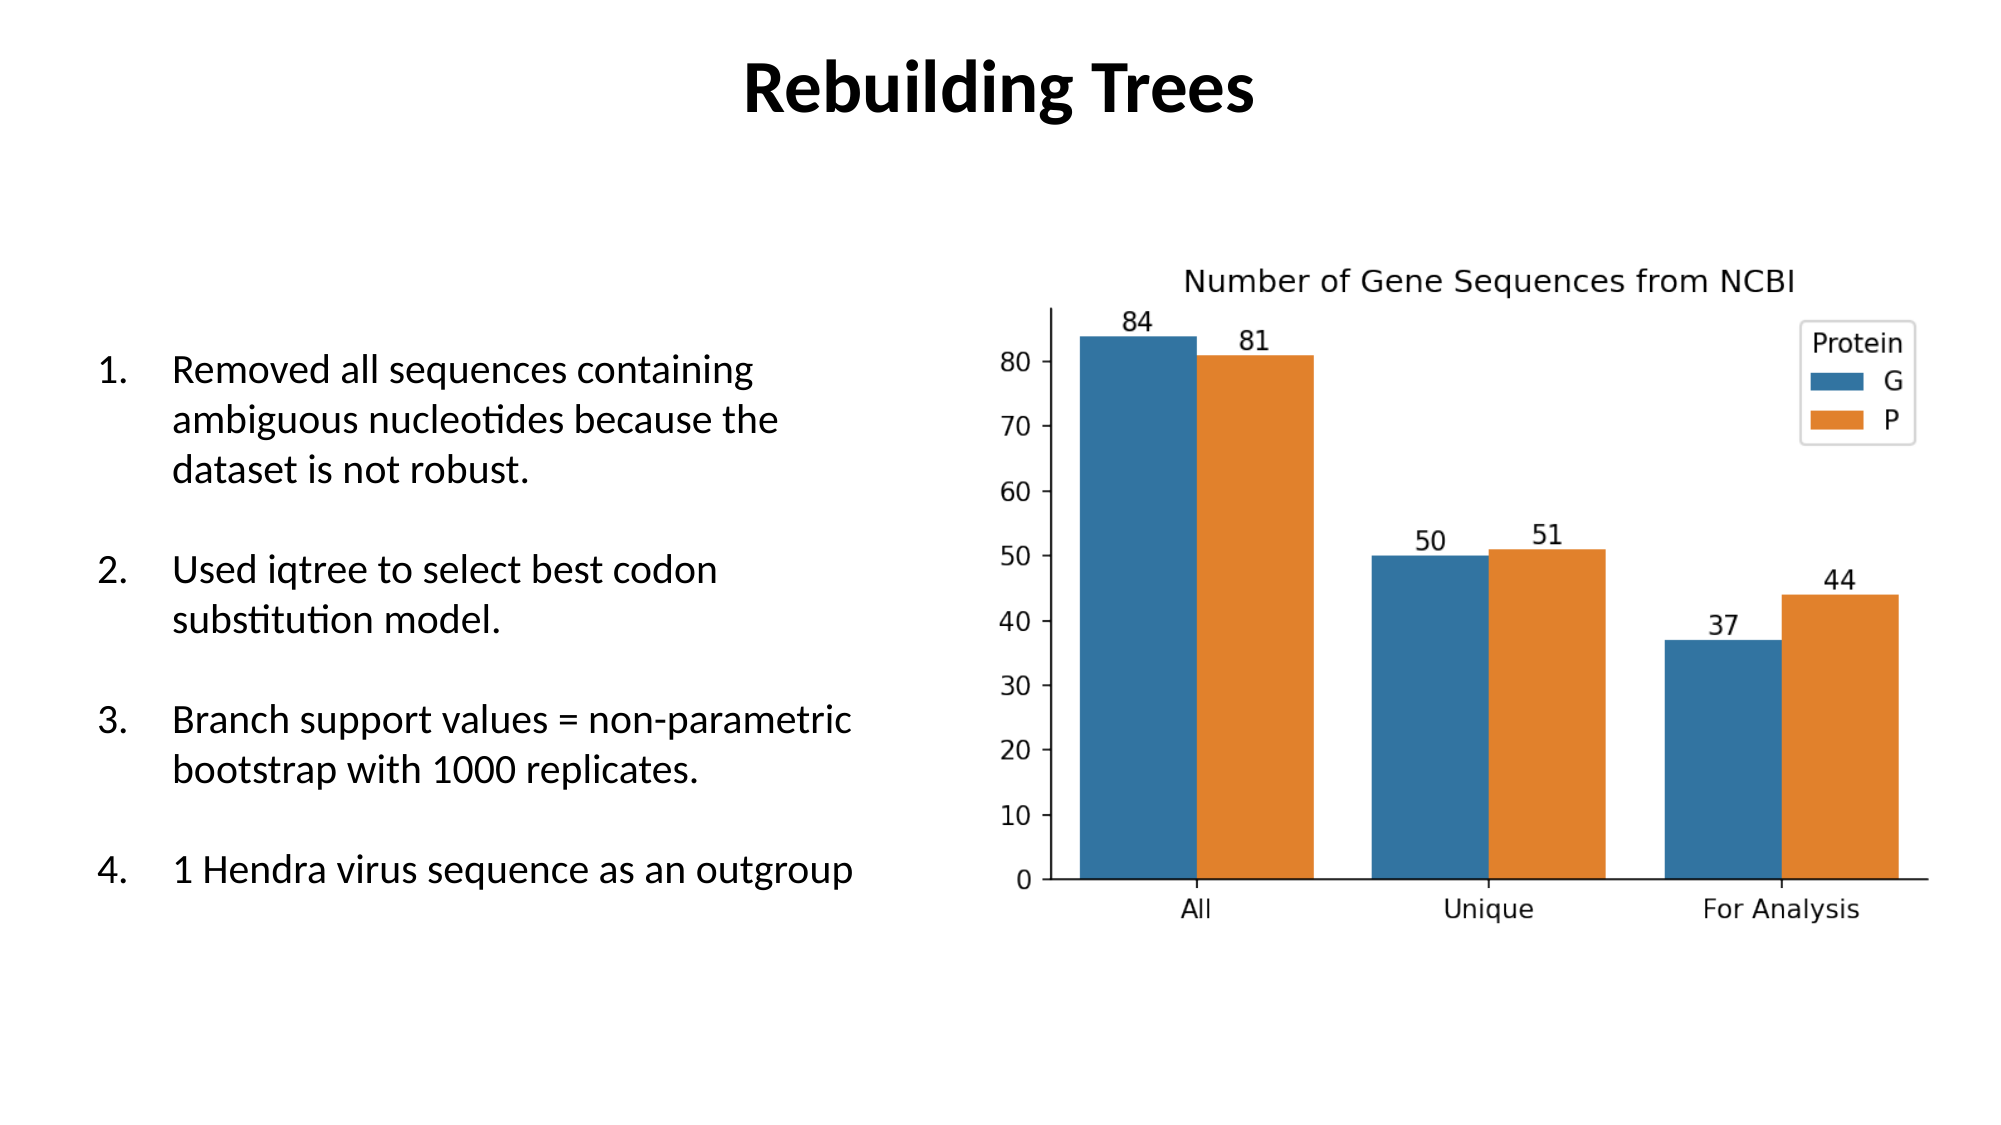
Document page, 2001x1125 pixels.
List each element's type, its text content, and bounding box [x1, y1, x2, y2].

picture [982, 252, 1955, 937]
title Rebuilding Trees [82, 43, 1918, 133]
text_box Removed all sequences containing ambiguous nucleotides because the dataset is not robust. Used iqtree to select best codon substitution model. Branch support values = non-parametric bootstrap with 1000 replicates. 1 Hendra virus sequence as an outgroup [82, 334, 916, 950]
